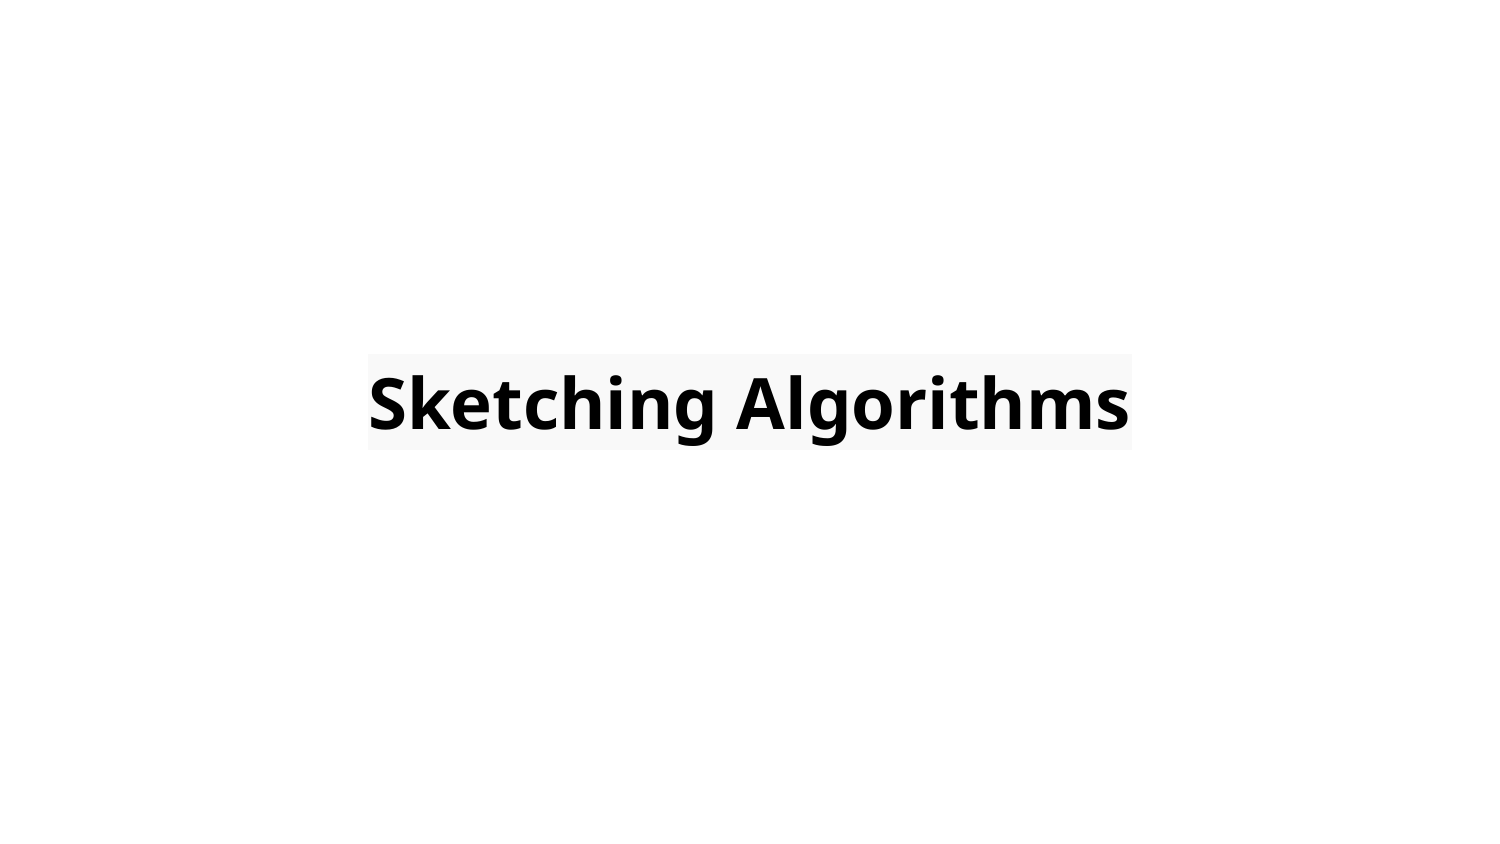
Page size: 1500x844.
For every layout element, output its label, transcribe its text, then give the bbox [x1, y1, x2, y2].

title Sketching Algorithms [51, 122, 1449, 459]
